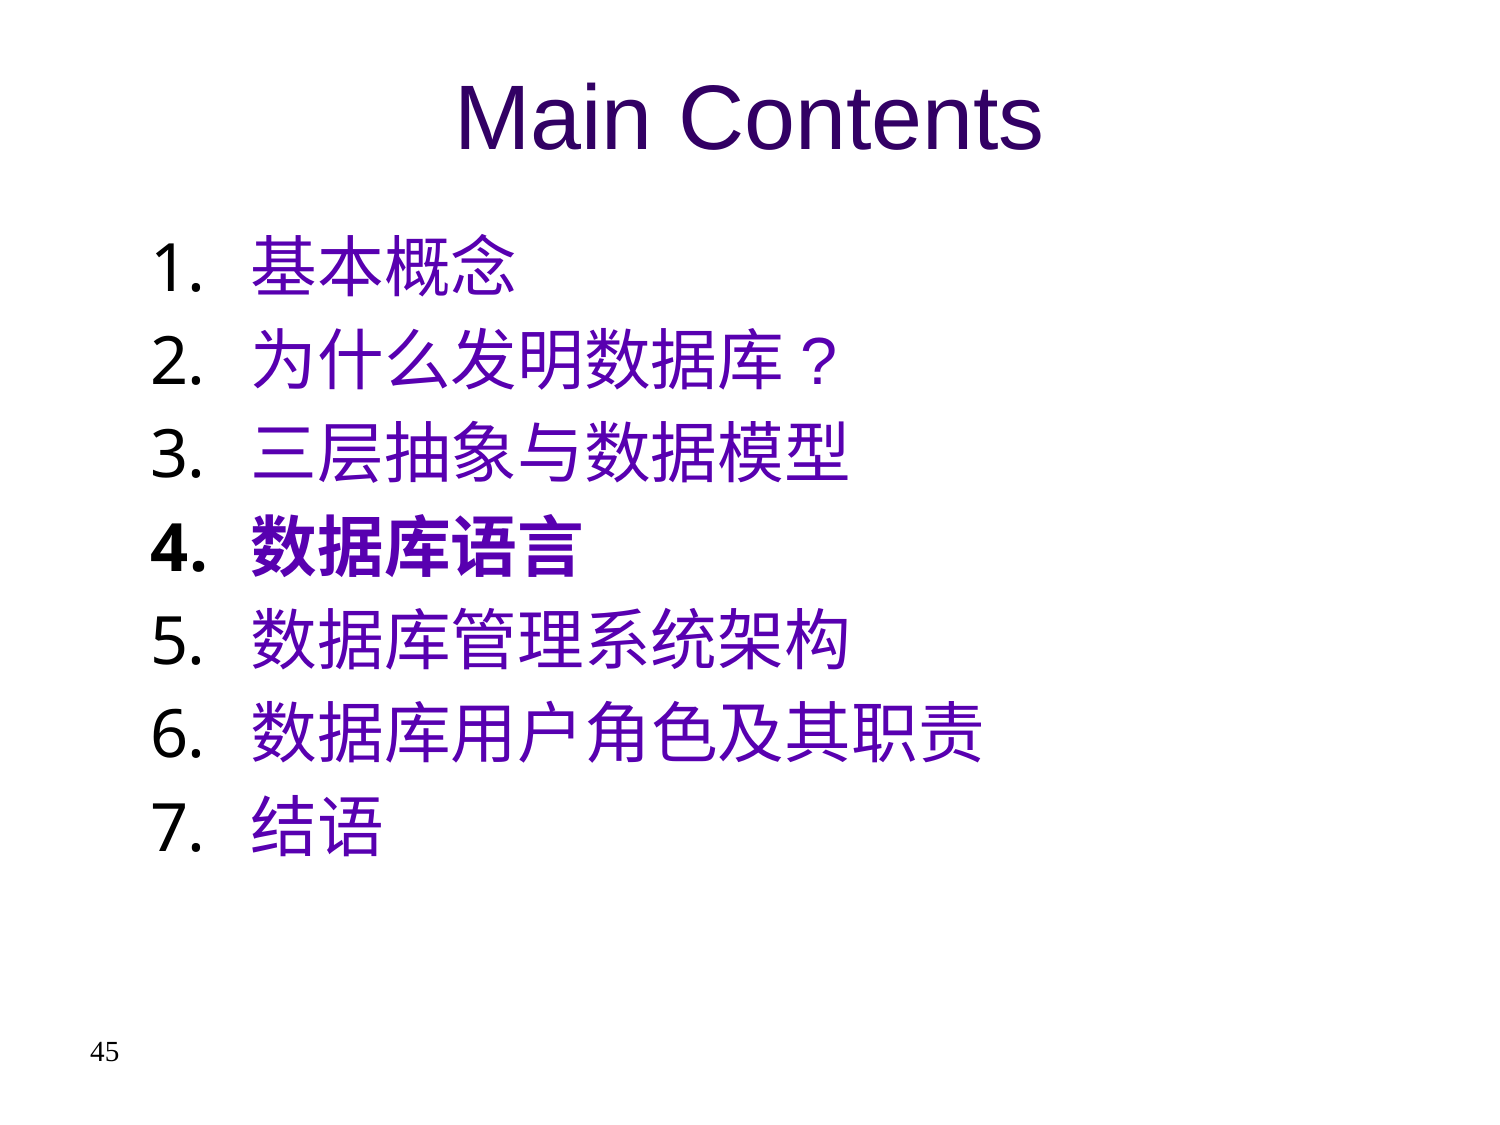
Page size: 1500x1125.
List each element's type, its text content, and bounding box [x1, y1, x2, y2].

title Main Contents [75, 19, 1425, 207]
slide_number 45 [74, 1024, 135, 1103]
list 基本概念 为什么发明数据库? 三层抽象与数据模型 数据库语言 数据库管理系统架构 数据库用户角色及其职责 结语 [135, 217, 1436, 1125]
